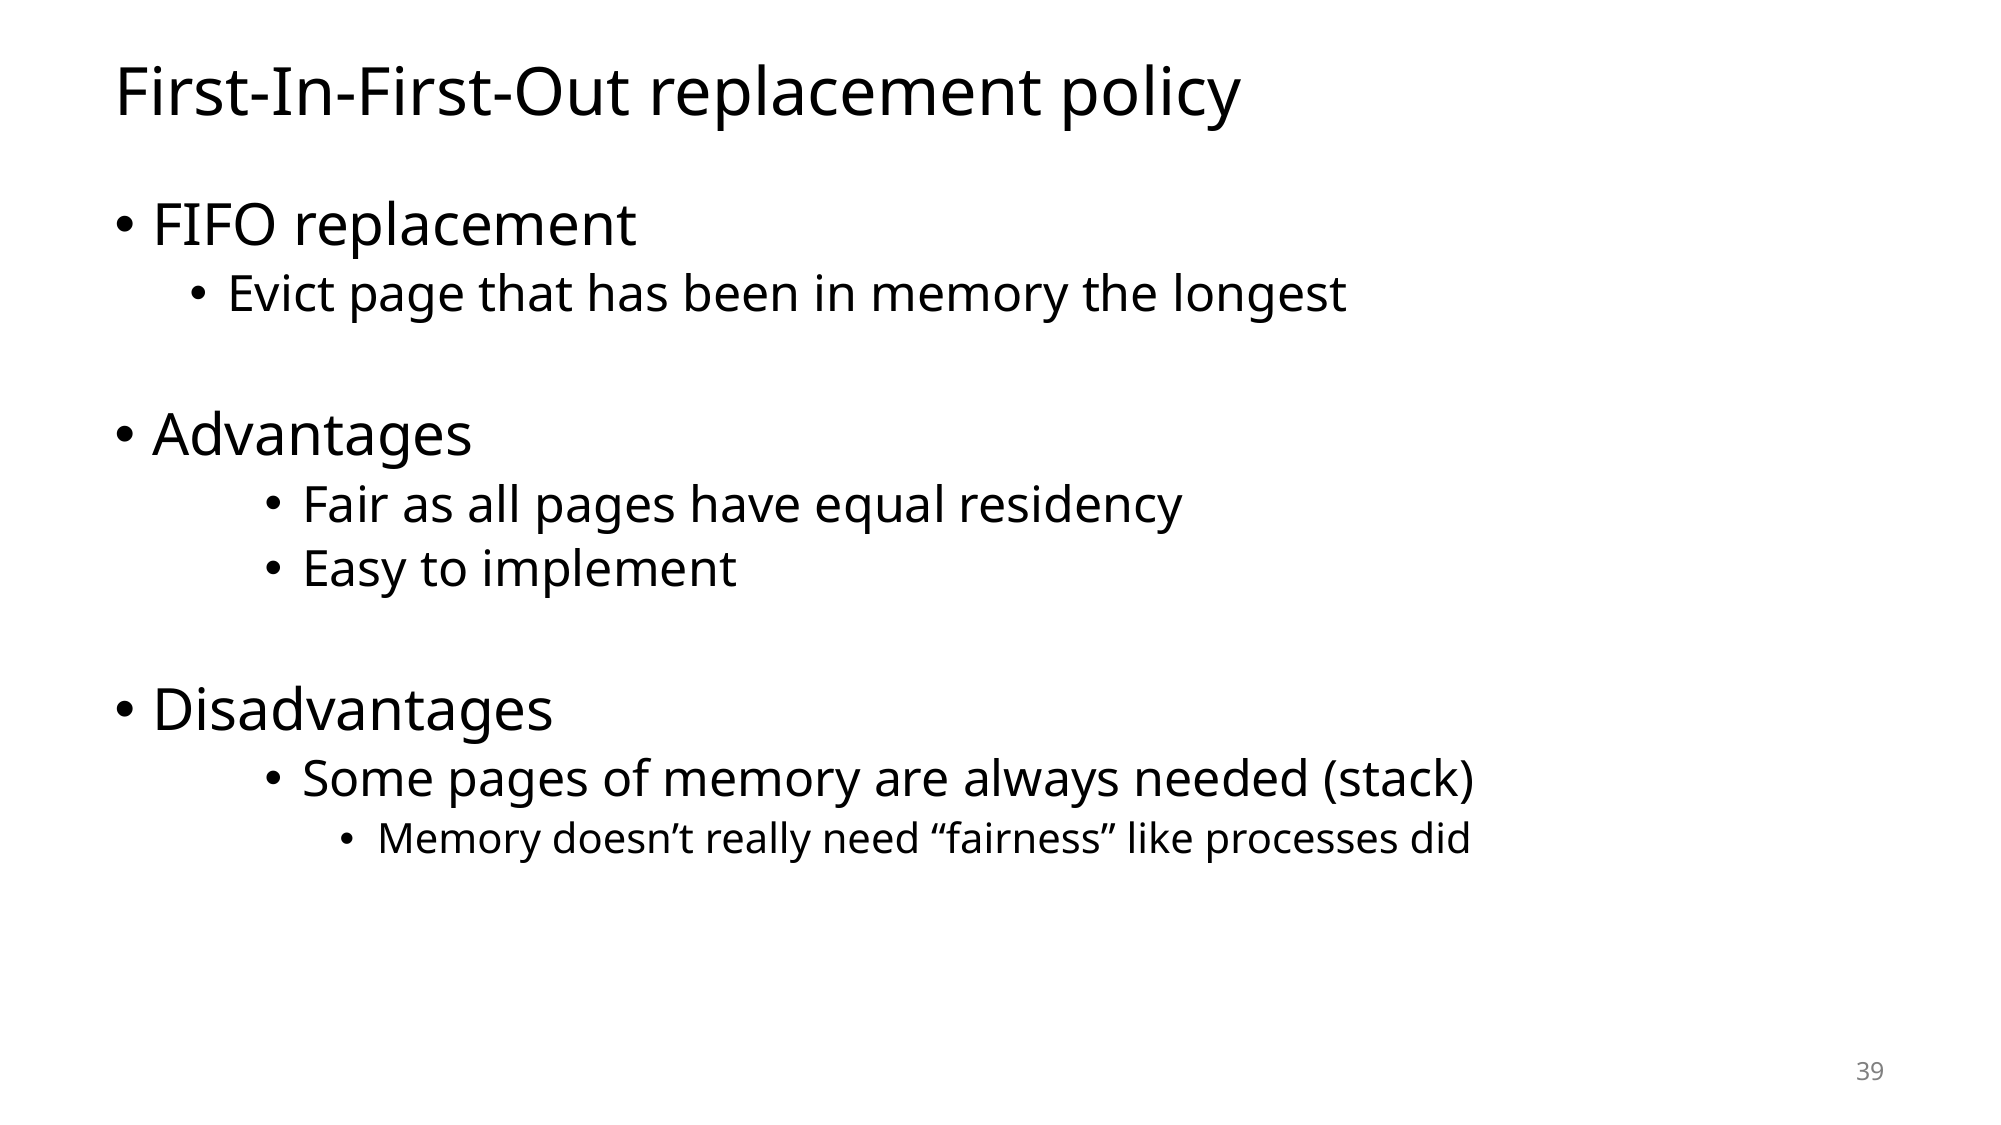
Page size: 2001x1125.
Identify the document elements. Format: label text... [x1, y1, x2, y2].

title First-In-First-Out replacement policy [99, 37, 1900, 150]
list FIFO replacement Evict page that has been in memory the longest Advantages Fair as all pages have equal residency Easy to implement Disadvantages Some pages of memory are always needed (stack) Memory doesn’t really need “fairness” like processes did [99, 187, 1900, 1013]
slide_number 39 [1749, 1042, 1900, 1103]
